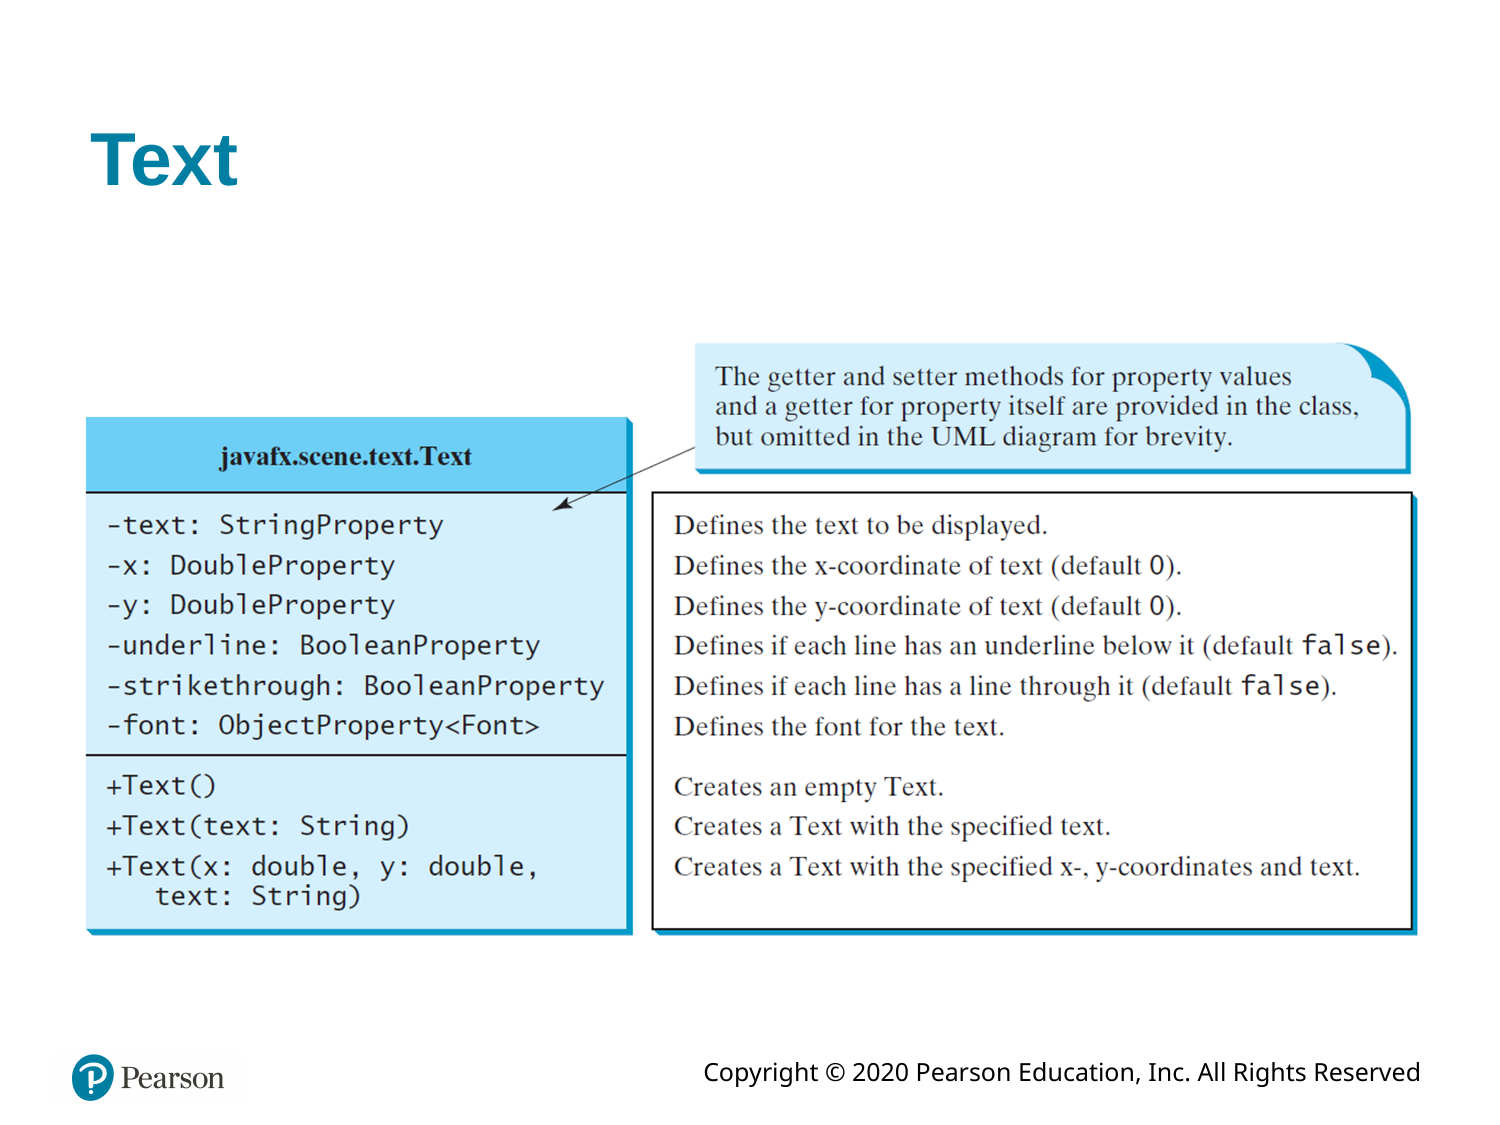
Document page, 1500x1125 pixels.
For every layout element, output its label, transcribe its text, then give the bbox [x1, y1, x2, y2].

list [74, 335, 1426, 940]
picture [51, 1053, 245, 1102]
title Text [75, 35, 1425, 216]
